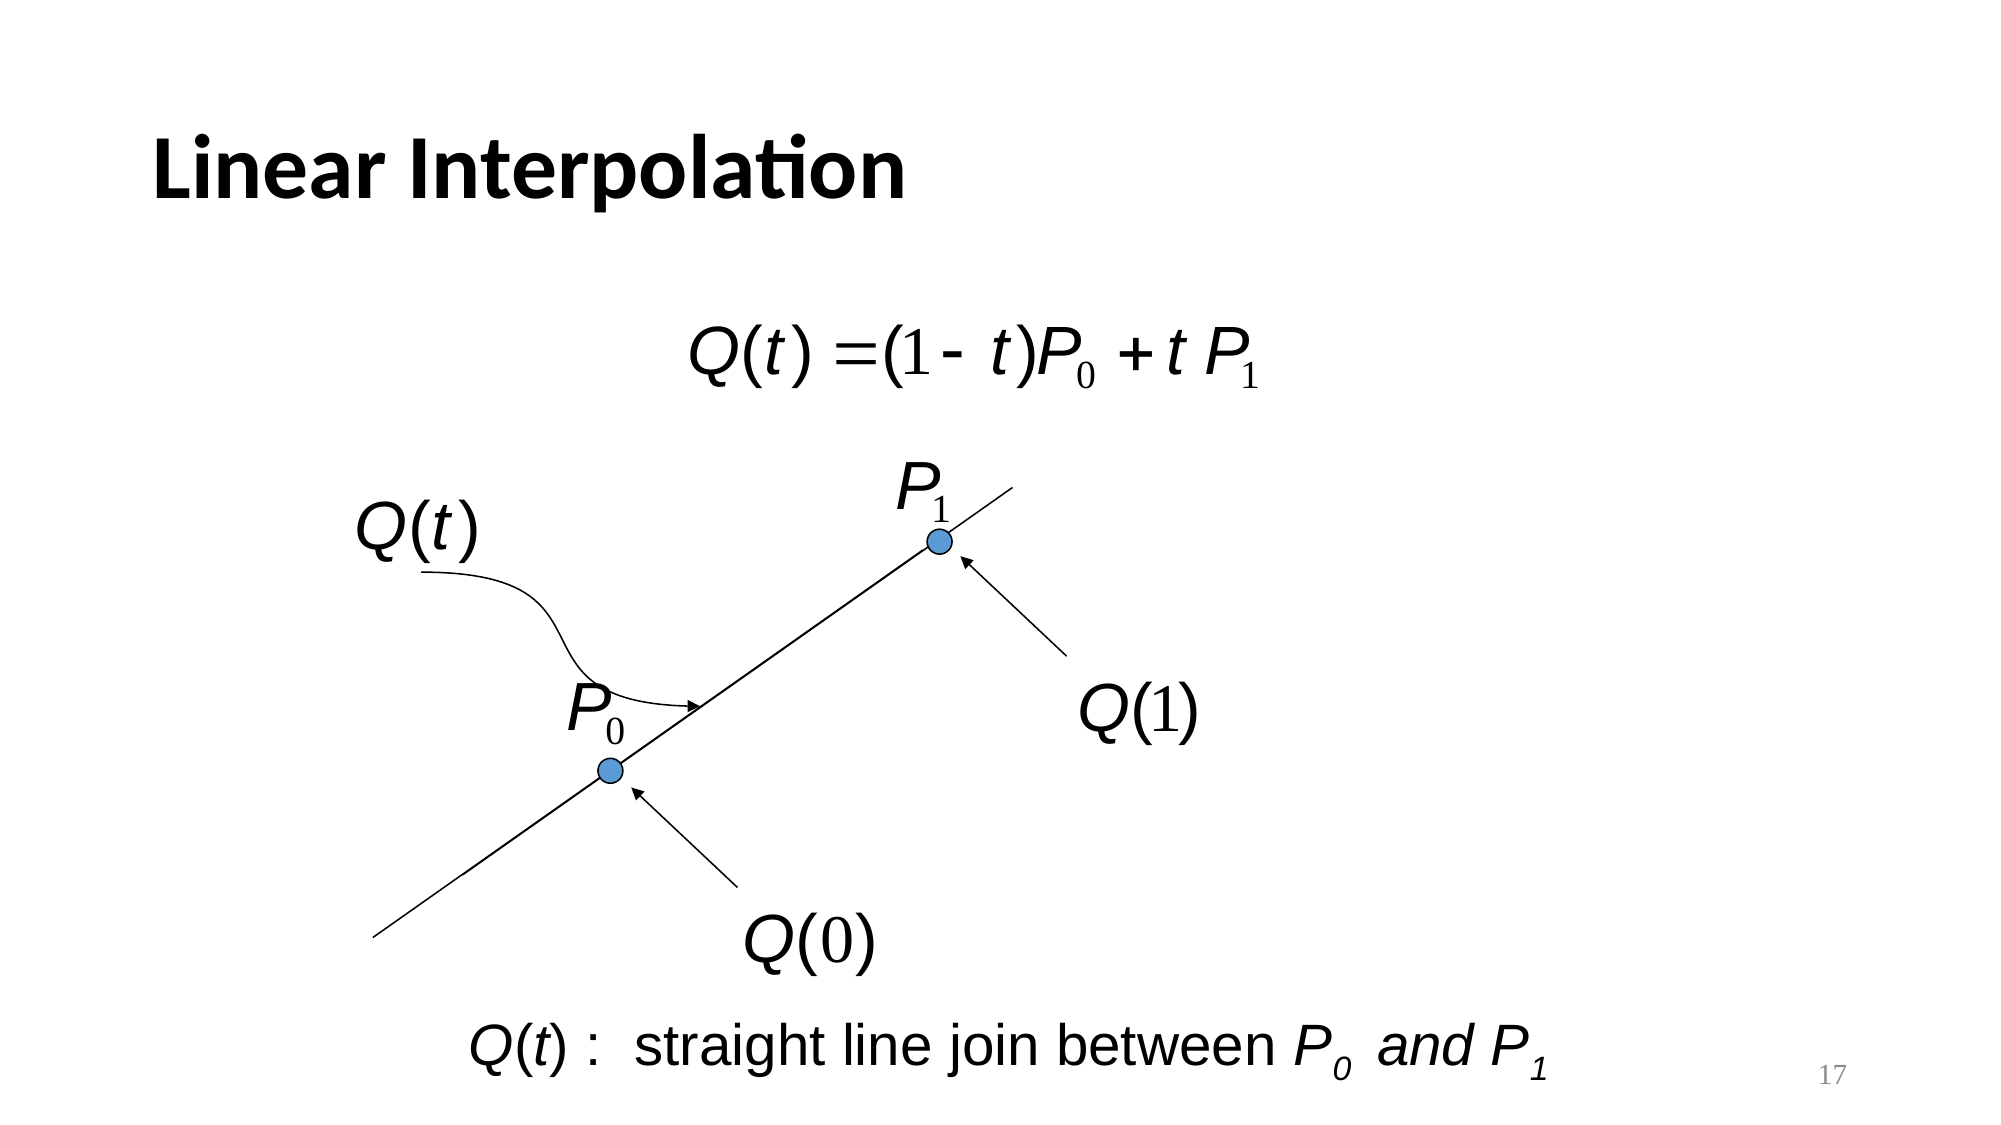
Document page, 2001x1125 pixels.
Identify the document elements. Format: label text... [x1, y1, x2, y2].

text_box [1072, 668, 1209, 760]
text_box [628, 662, 638, 760]
text_box [362, 812, 1638, 1075]
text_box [493, 499, 628, 779]
text_box [631, 787, 738, 888]
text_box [682, 306, 1268, 403]
text_box [927, 538, 953, 555]
slide_number 17 [1412, 1042, 1863, 1103]
title Linear Interpolation [137, 59, 1863, 278]
text_box [960, 556, 1067, 657]
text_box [737, 899, 886, 991]
text_box [601, 779, 620, 784]
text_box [349, 487, 492, 579]
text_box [887, 440, 962, 538]
text_box Q(t) : straight line join between P0 and P1 [454, 999, 1564, 1095]
